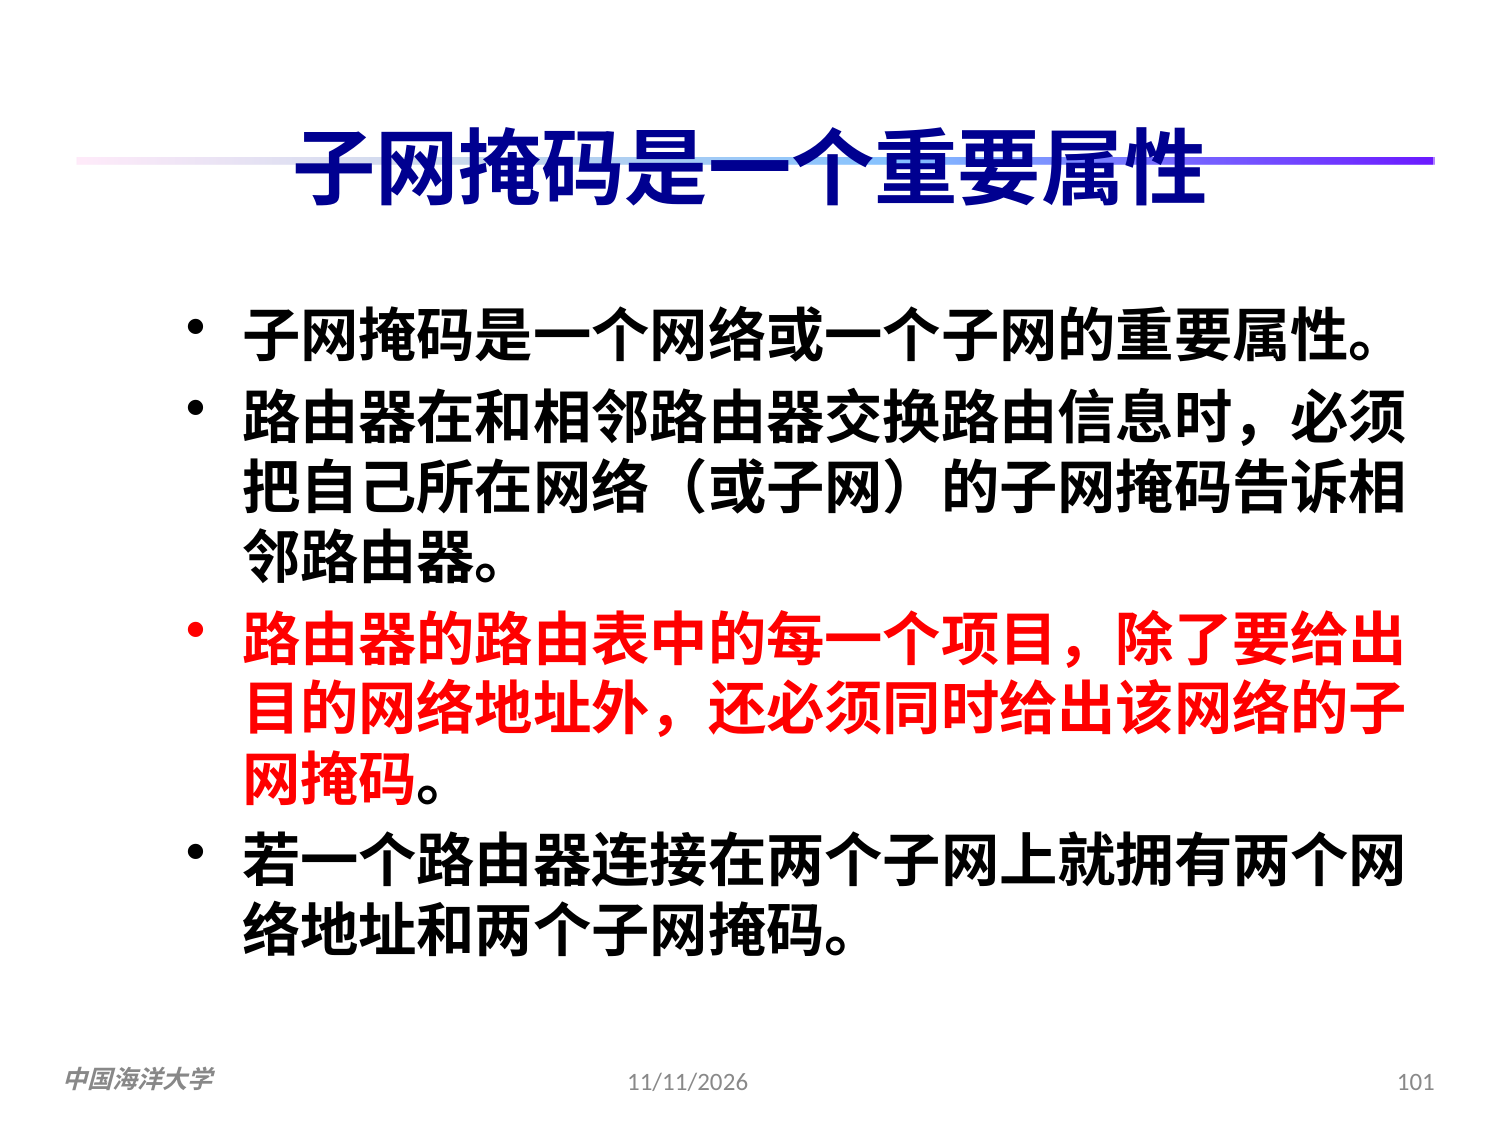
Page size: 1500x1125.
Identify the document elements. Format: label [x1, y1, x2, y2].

title [75, 108, 1425, 225]
picture [1425, 156, 1435, 165]
list [171, 290, 1447, 1047]
